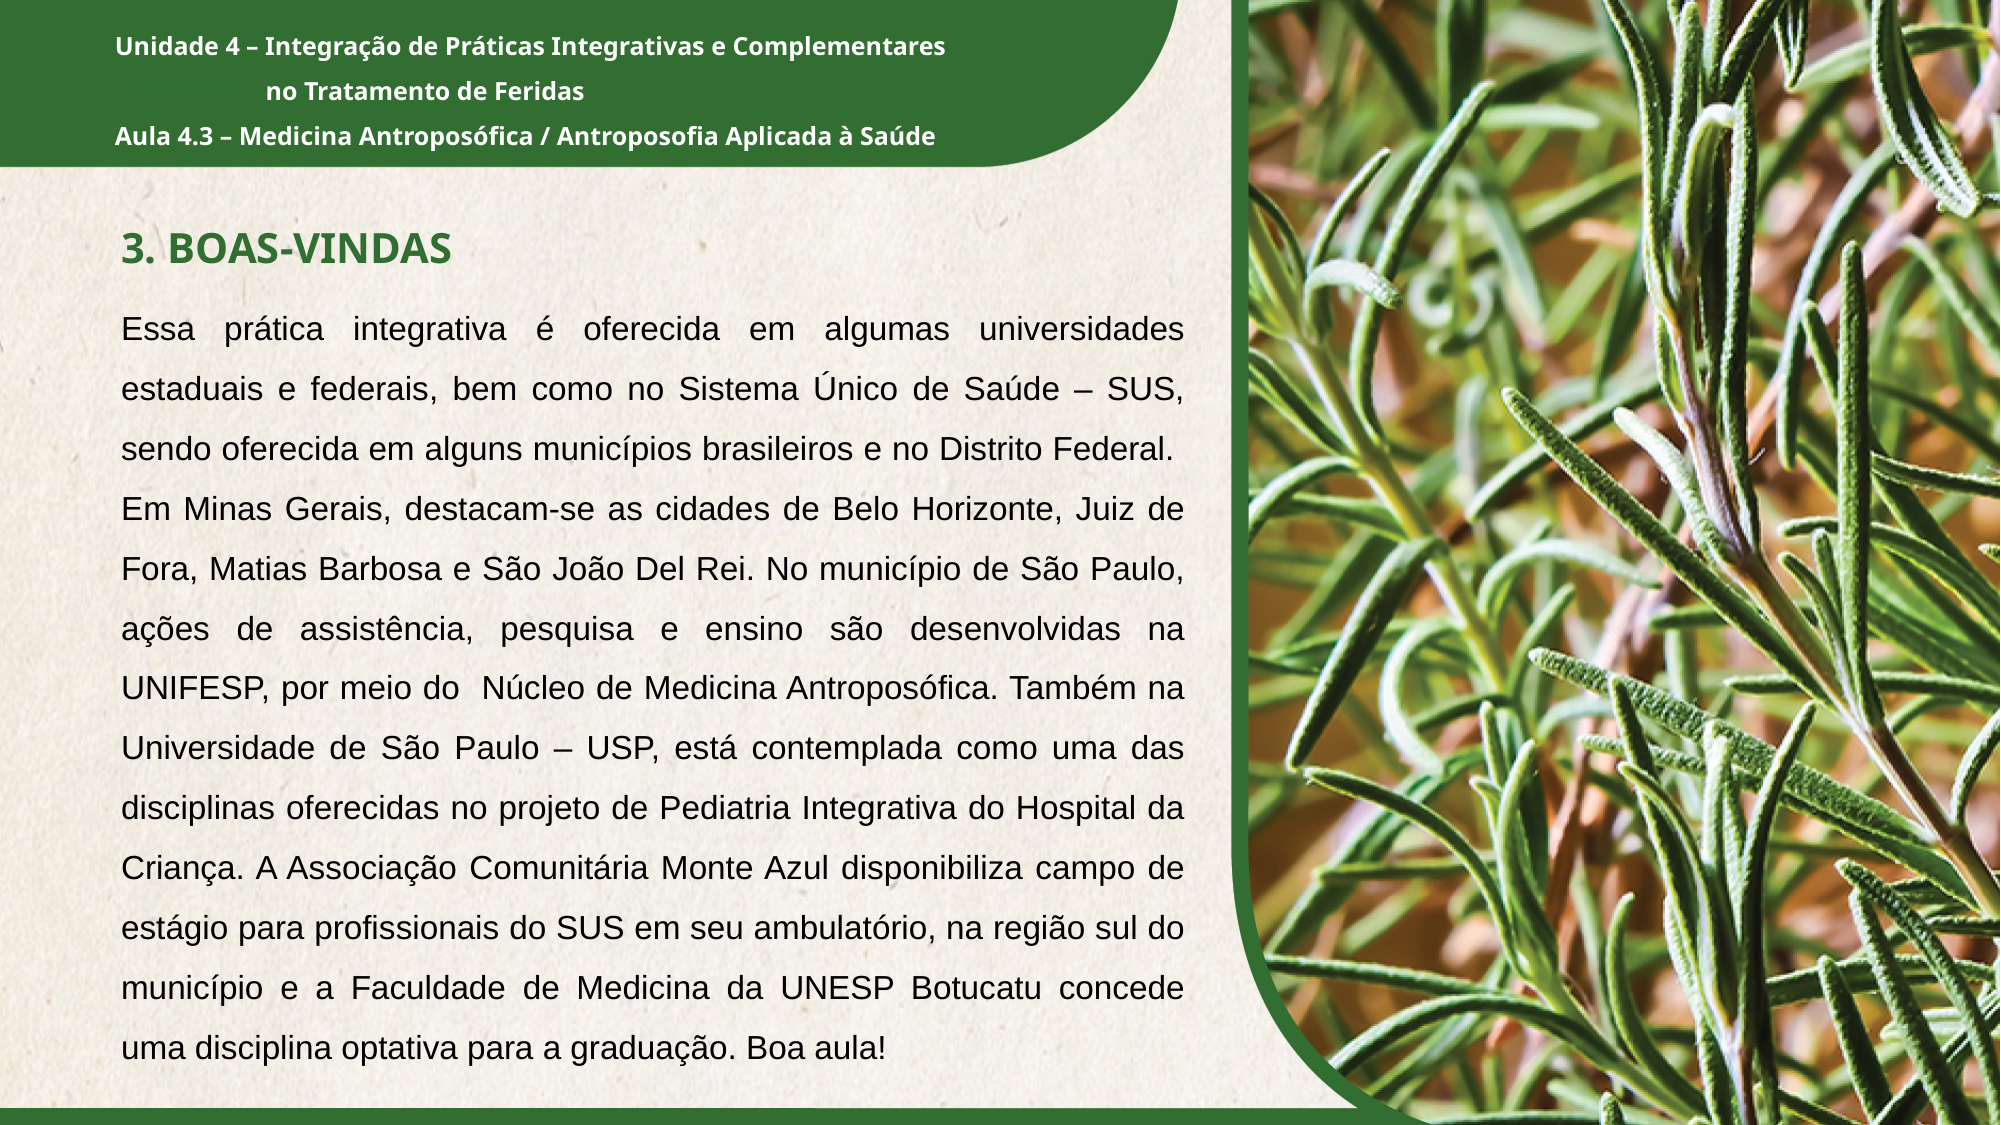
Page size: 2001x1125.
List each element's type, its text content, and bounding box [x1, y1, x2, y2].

text_box 3. BOAS-VINDAS [106, 214, 911, 280]
text_box Essa prática integrativa é oferecida em algumas universidades estaduais e federais, bem como no Sistema Único de Saúde – SUS, sendo oferecida em alguns municípios brasileiros e no Distrito Federal. Em Minas Gerais, destacam-se as cidades de Belo Horizonte, Juiz de Fora, Matias Barbosa e São João Del Rei. No município de São Paulo, ações de assistência, pesquisa e ensino são desenvolvidas na UNIFESP, por meio do Núcleo de Medicina Antroposófica. Também na Universidade de São Paulo – USP, está contemplada como uma das disciplinas oferecidas no projeto de Pediatria Integrativa do Hospital da Criança. A Associação Comunitária Monte Azul disponibiliza campo de estágio para profissionais do SUS em seu ambulatório, na região sul do município e a Faculdade de Medicina da UNESP Botucatu concede uma disciplina optativa para a graduação. Boa aula! [105, 280, 1202, 1074]
picture [0, 0, 2000, 1125]
